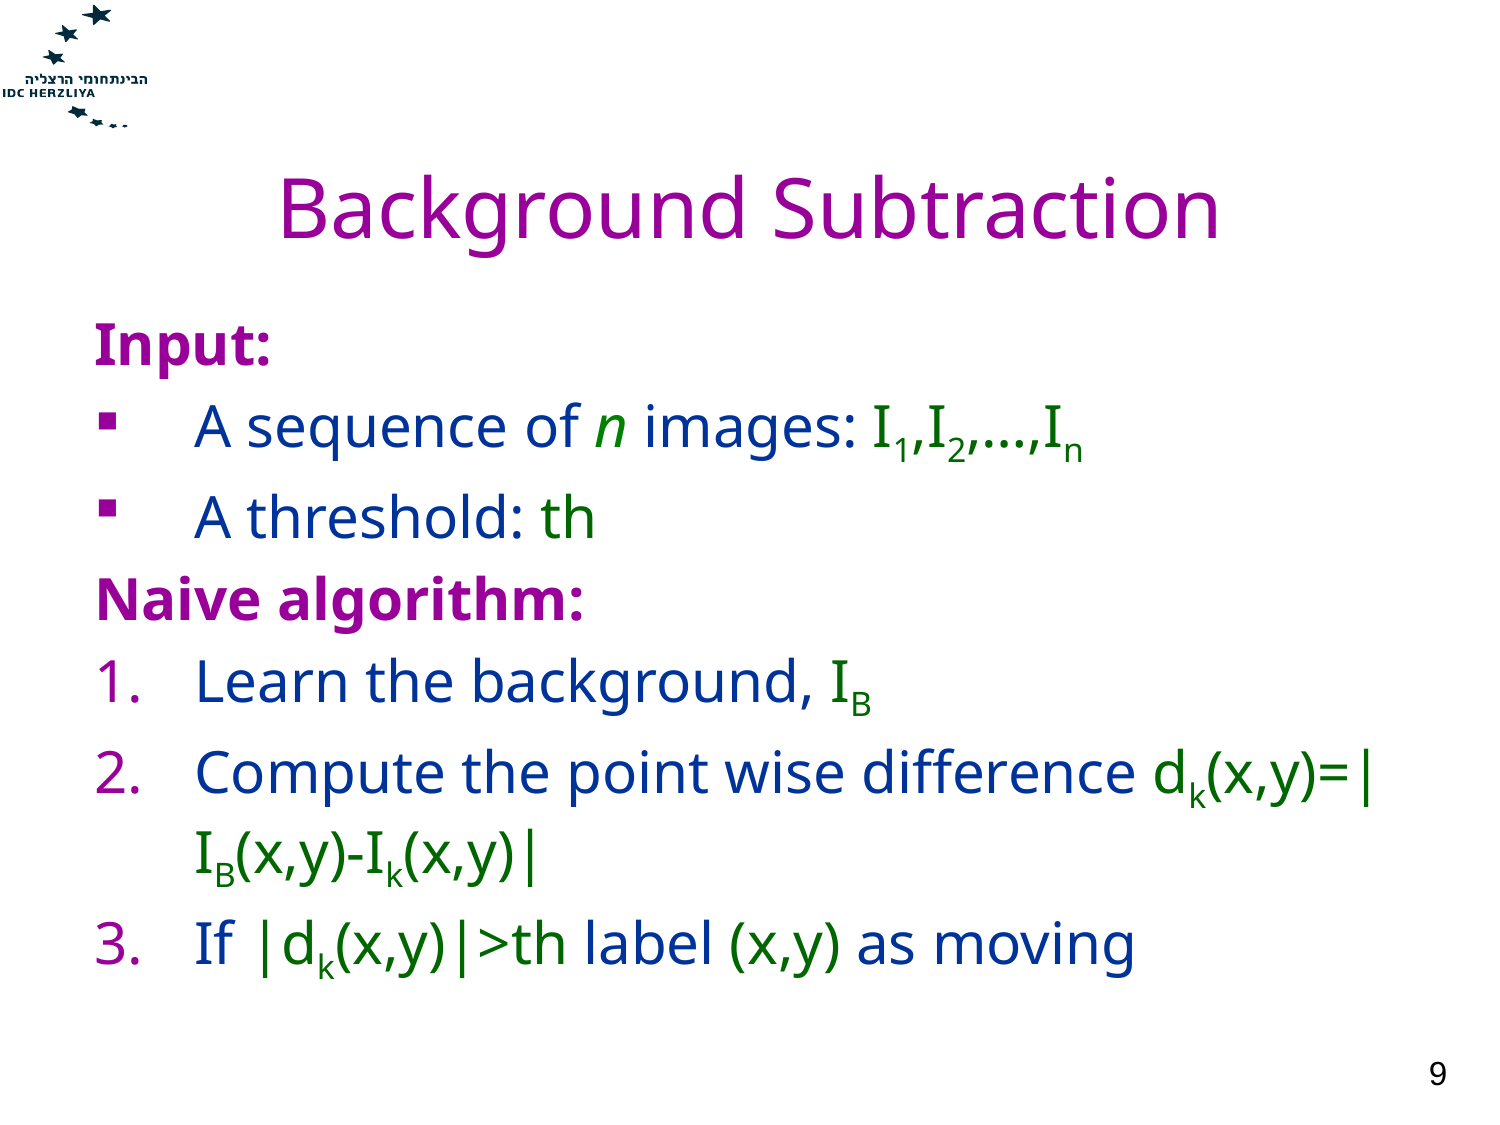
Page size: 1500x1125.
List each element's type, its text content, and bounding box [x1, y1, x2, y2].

list Input: A sequence of n images: I1,I2,…,In A threshold: th Naive algorithm: Learn the background, IB Compute the point wise difference dk(x,y)=|IB(x,y)-Ik(x,y)| If |dk(x,y)|>th label (x,y) as moving [78, 299, 1422, 985]
picture [0, 0, 150, 134]
title Background Subtraction [112, 74, 1388, 263]
slide_number 9 [1149, 1024, 1463, 1101]
